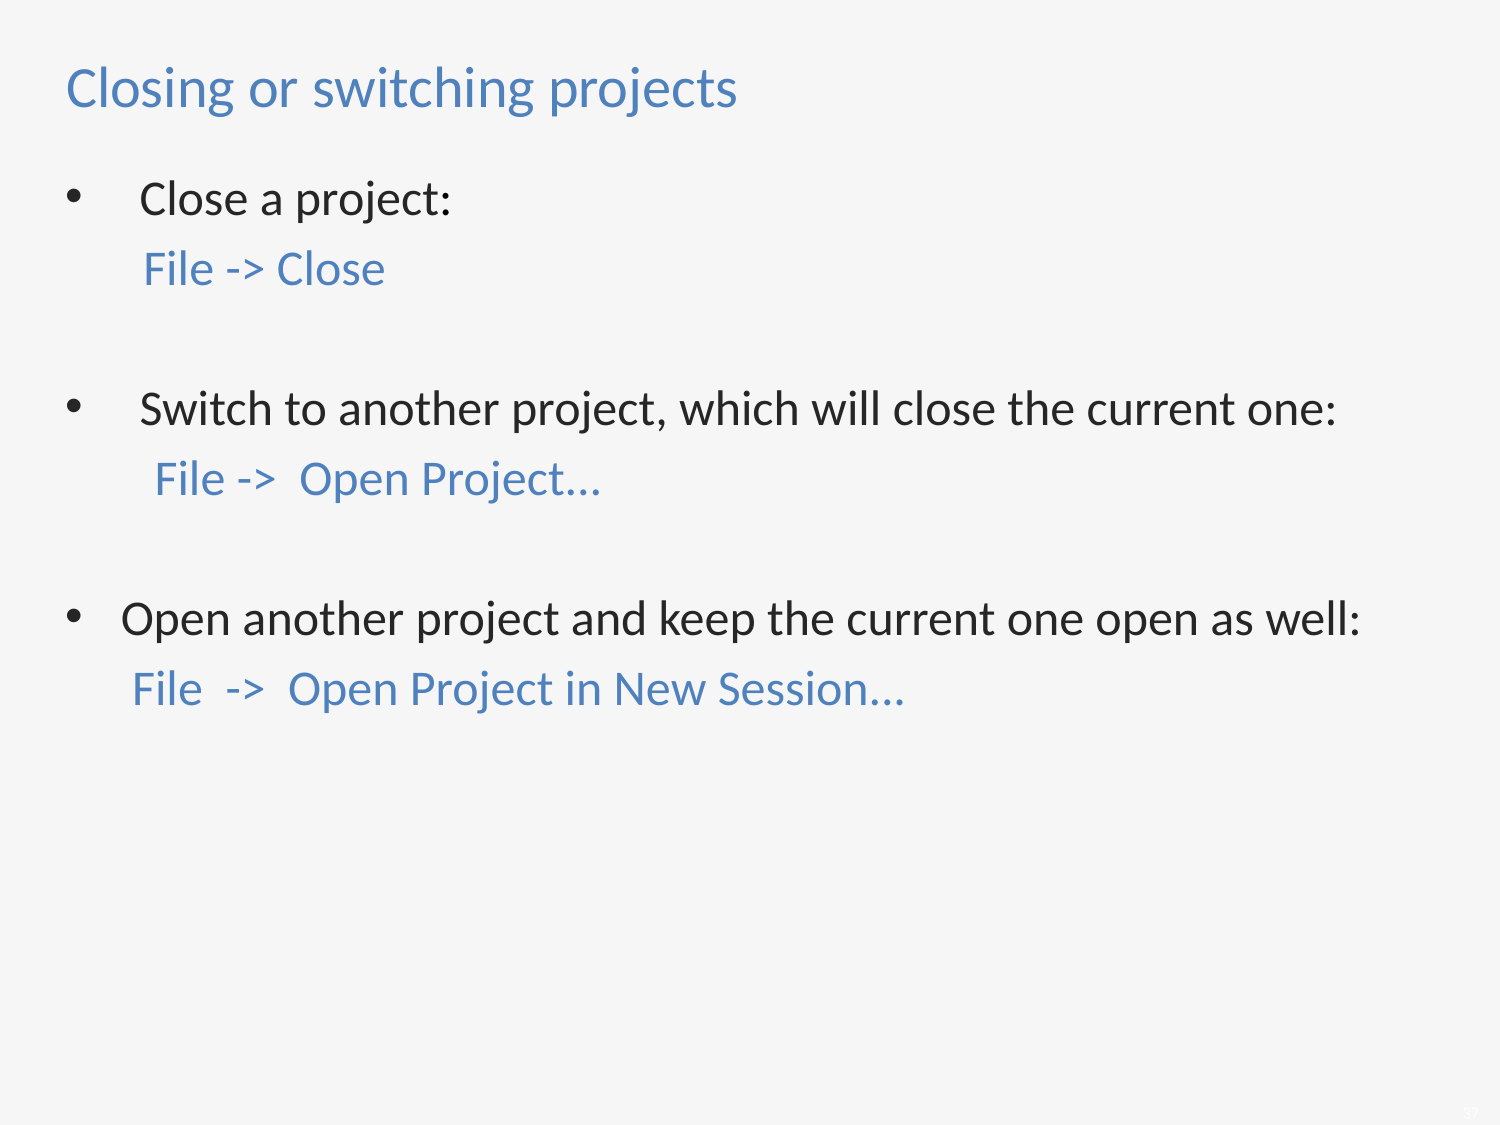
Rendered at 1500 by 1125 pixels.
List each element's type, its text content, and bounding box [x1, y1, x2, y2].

text_box Close a project: File -> Close Switch to another project, which will close the current one: File -> Open Project... Open another project and keep the current one open as well: File -> Open Project in New Session... [64, 165, 1435, 985]
text_box Closing or switching projects [42, 56, 1343, 120]
